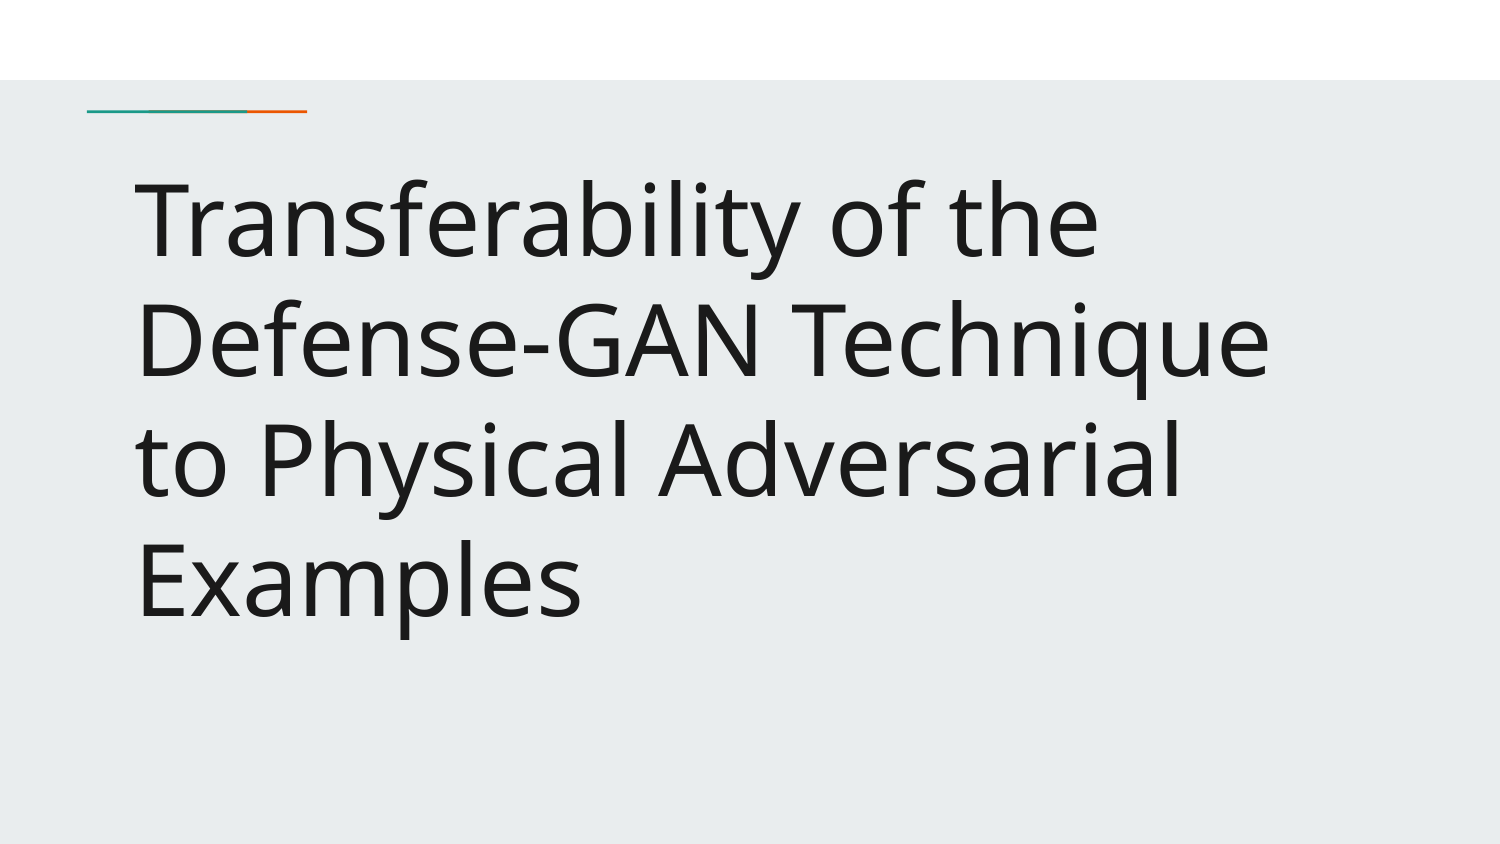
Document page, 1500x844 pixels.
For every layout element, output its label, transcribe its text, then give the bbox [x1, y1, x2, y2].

title Transferability of the Defense-GAN Technique to Physical Adversarial Examples [119, 141, 1381, 415]
